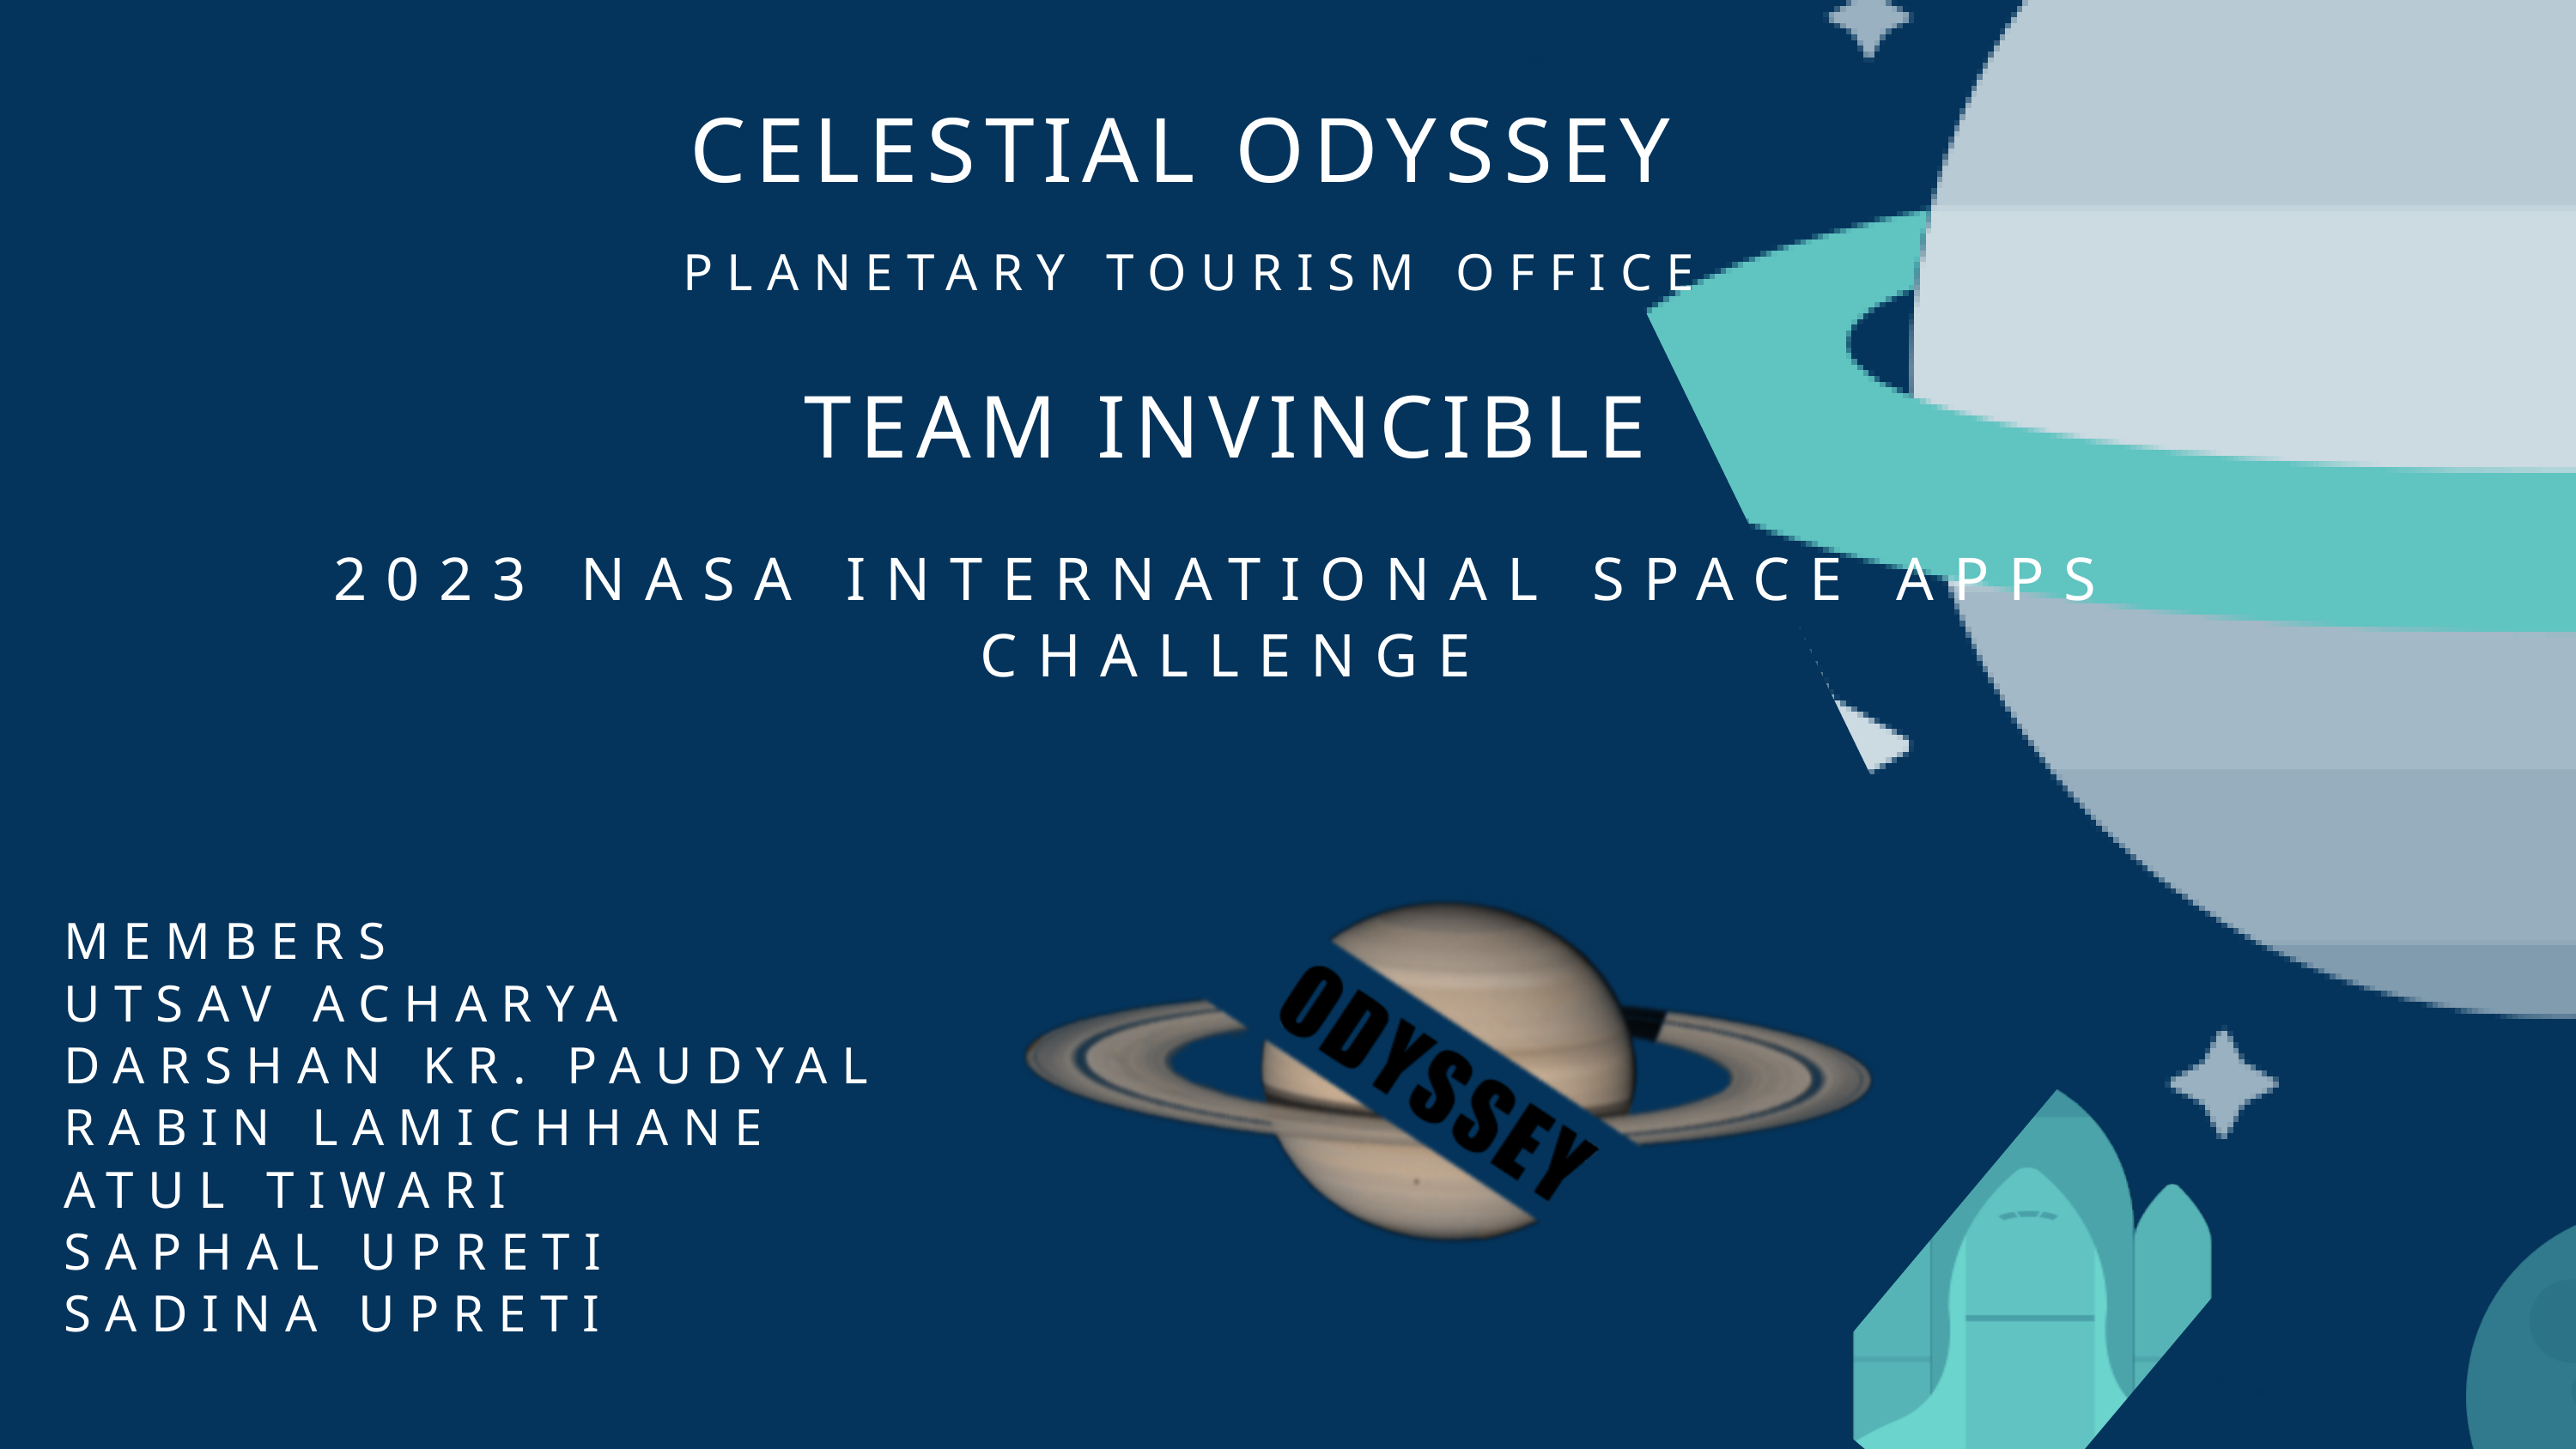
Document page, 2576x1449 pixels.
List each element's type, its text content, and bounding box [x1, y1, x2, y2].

text_box MEMBERS UTSAV ACHARYA DARSHAN KR. PAUDYAL RABIN LAMICHHANE ATUL TIWARI SAPHAL UPRETI SADINA UPRETI [64, 907, 902, 1343]
text_box 2023 NASA INTERNATIONAL SPACE APPS CHALLENGE [181, 537, 1281, 689]
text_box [1287, 0, 2576, 1449]
text_box PLANETARY TOURISM OFFICE [144, 238, 1281, 300]
text_box CELESTIAL ODYSSEY [416, 84, 1281, 201]
text_box [1020, 689, 1281, 1449]
text_box TEAM INVINCIBLE [719, 363, 1281, 476]
